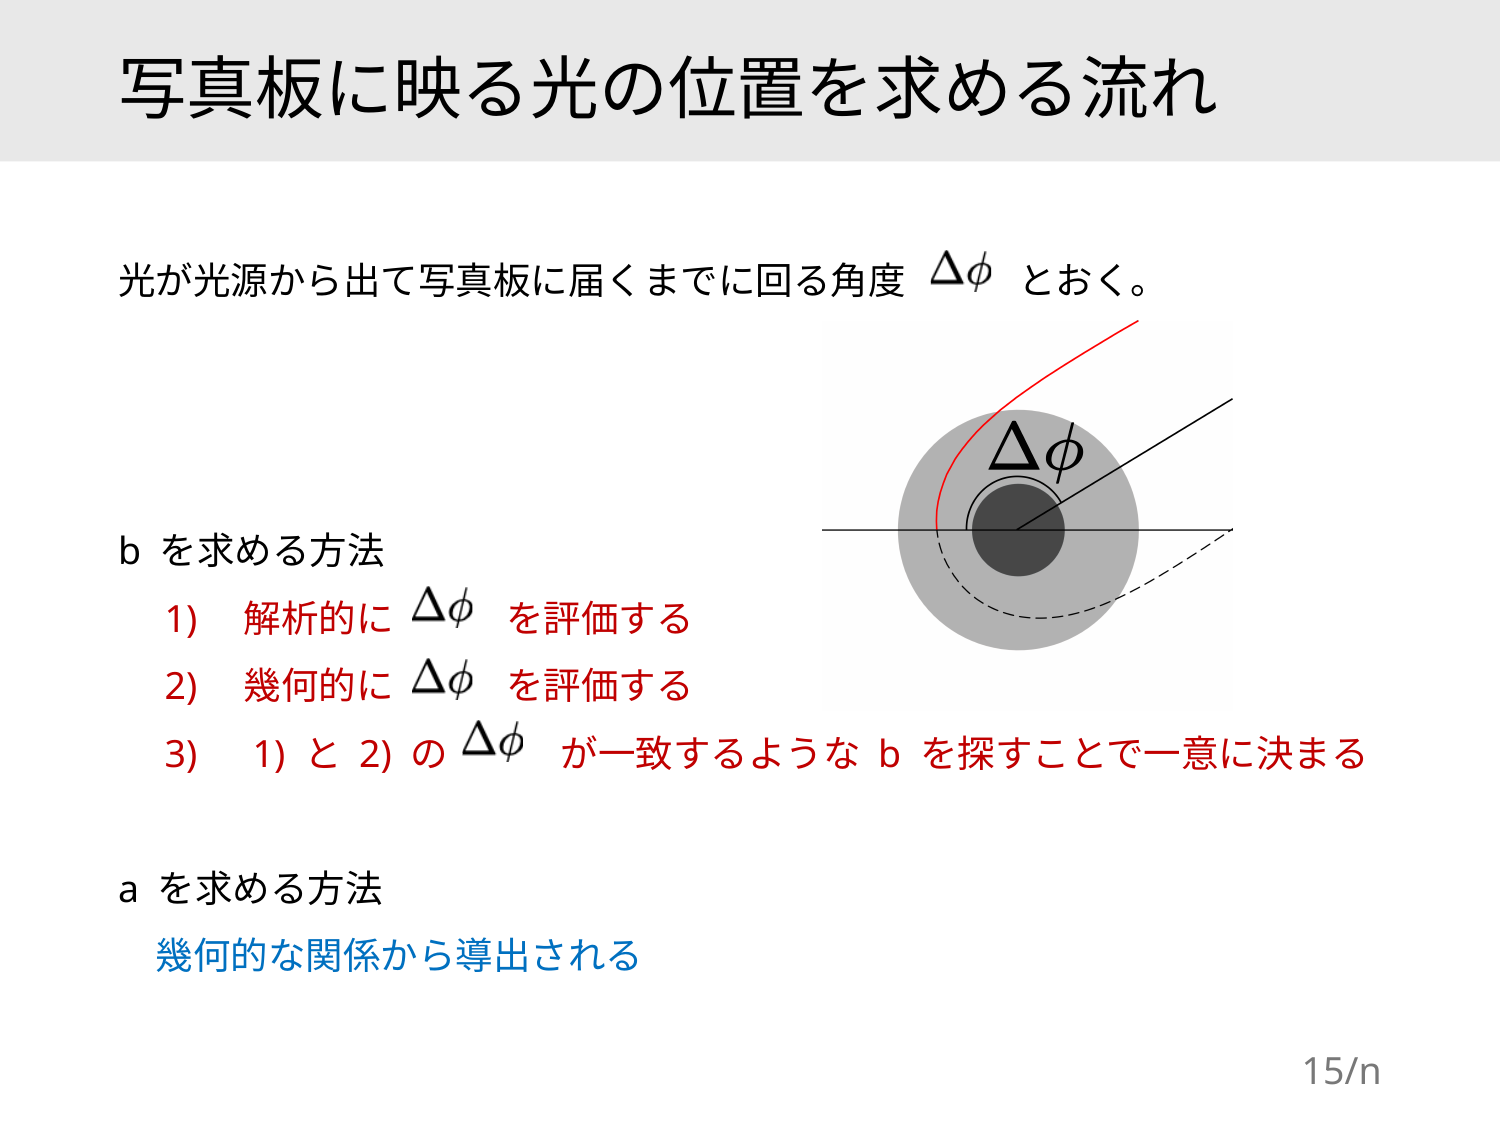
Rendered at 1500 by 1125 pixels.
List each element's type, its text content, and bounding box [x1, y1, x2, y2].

slide_number 15/n [1059, 1065, 1397, 1103]
text_box [0, 0, 1500, 163]
picture [822, 249, 1233, 712]
picture [411, 658, 473, 701]
title 写真板に映る光の位置を求める流れ [103, 11, 1397, 173]
picture [461, 720, 524, 763]
text_box 光が光源から出て写真板に届くまでに回る角度 とおく。 b を求める方法 1) 解析的に を評価する 2) 幾何的に を評価する 3) 1) と 2) の が一致するような b を探すことで一意に決まる a を求める方法 幾何的な関係から導出される [103, 227, 1397, 1065]
picture [411, 586, 473, 629]
